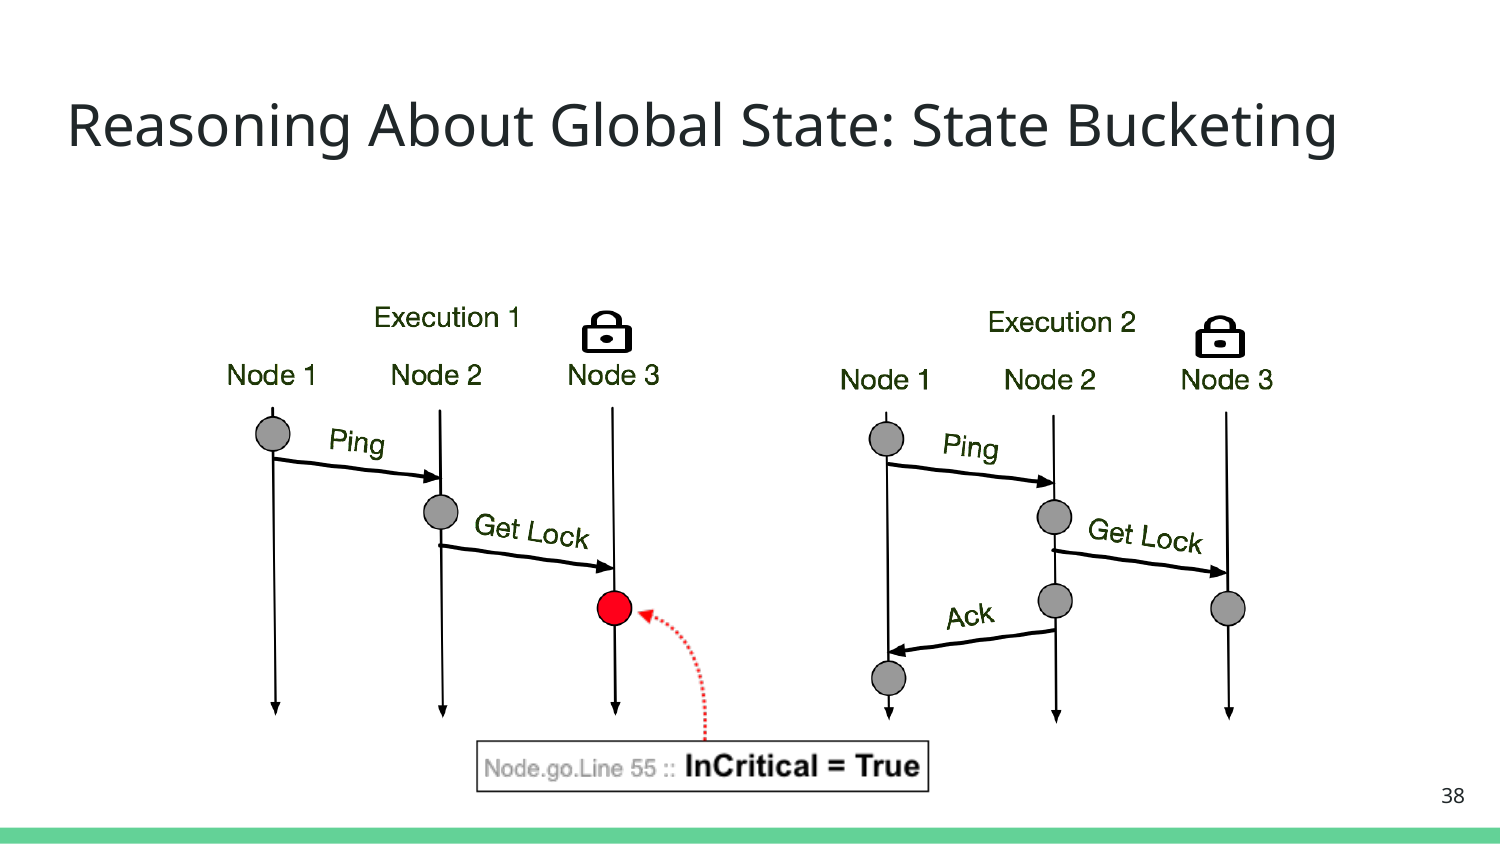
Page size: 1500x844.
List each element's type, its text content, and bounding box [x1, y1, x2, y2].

title Reasoning About Global State: State Bucketing [51, 72, 1449, 167]
slide_number ‹#› [1389, 764, 1480, 830]
picture [221, 294, 1278, 794]
